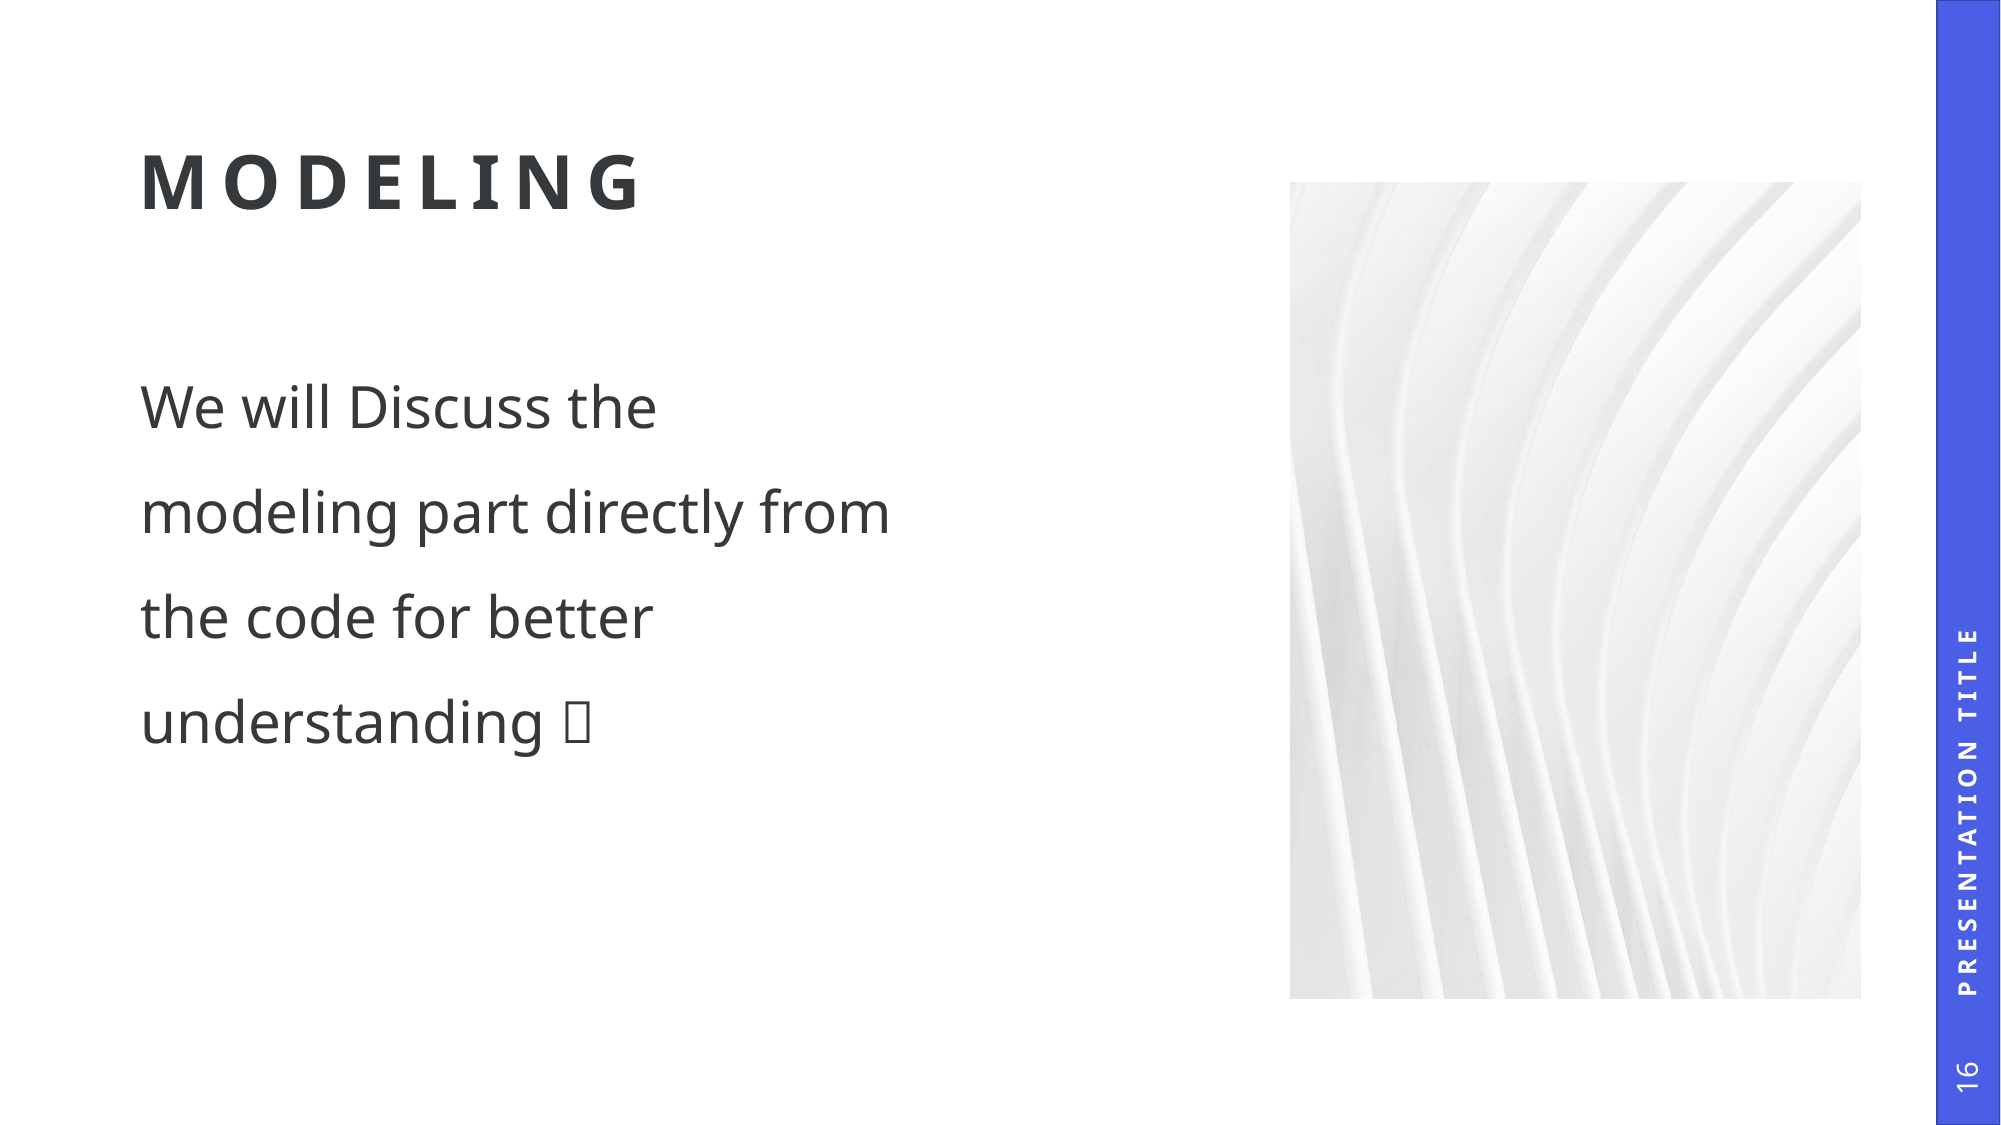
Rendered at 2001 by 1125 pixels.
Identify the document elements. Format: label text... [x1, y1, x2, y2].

list We will Discuss the modeling part directly from the code for better understanding  [140, 335, 933, 921]
slide_number 16 [1937, 1032, 2000, 1125]
picture [1290, 182, 1861, 999]
title Modeling [139, 145, 1082, 306]
footer Presentation Title [1937, 0, 2000, 1032]
